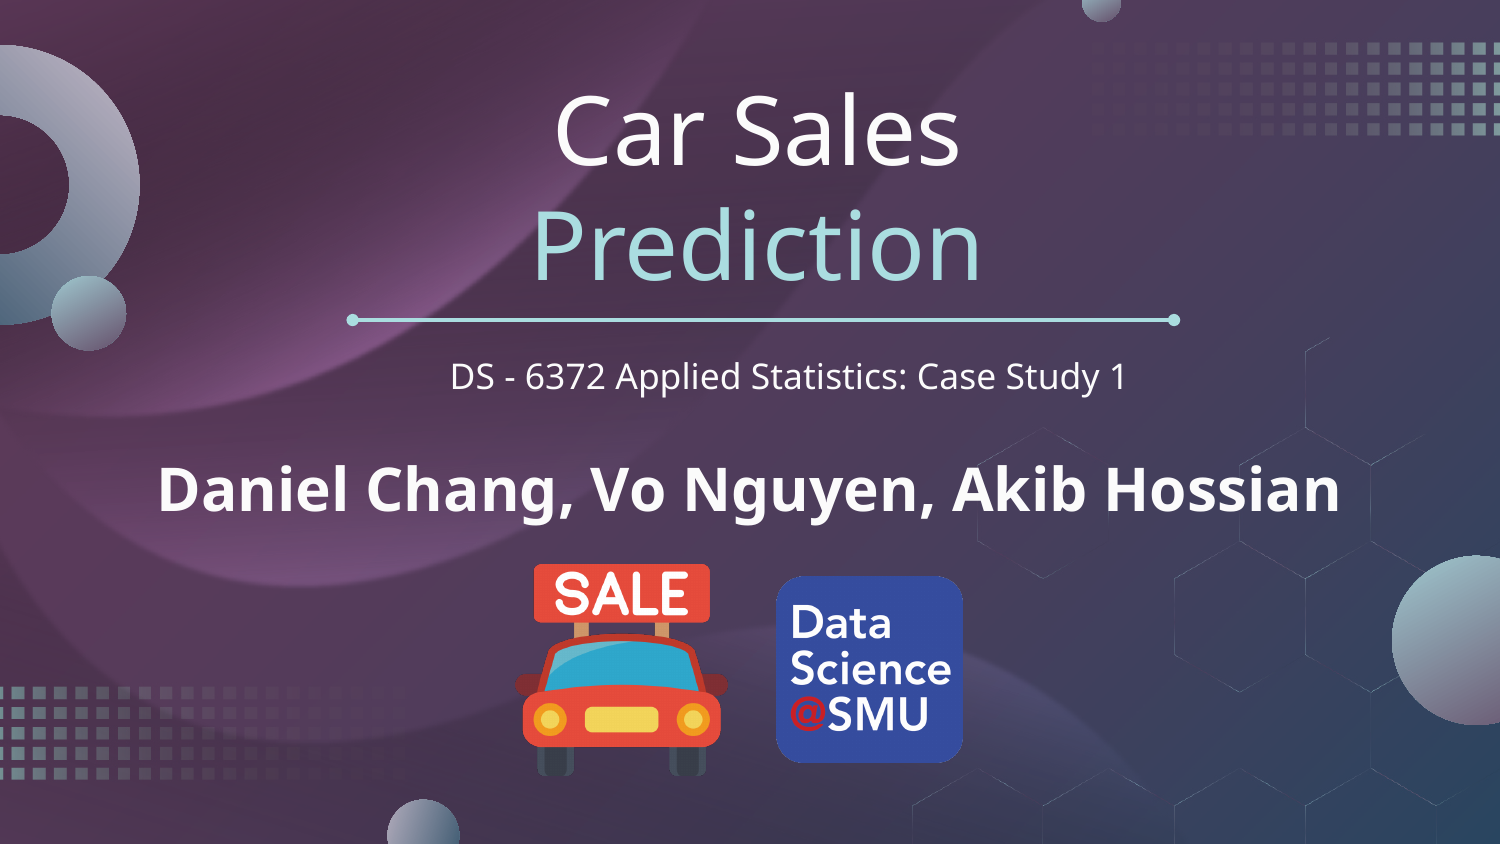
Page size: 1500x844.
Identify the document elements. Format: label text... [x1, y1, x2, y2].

title Car Sales Prediction [215, 11, 1300, 359]
picture [0, 0, 1500, 844]
text_box [1082, 0, 1121, 22]
subtitle Daniel Chang, Vo Nguyen, Akib Hossian [139, 435, 1361, 506]
picture [0, 115, 69, 254]
subtitle DS - 6372 Applied Statistics: Case Study 1 [404, 359, 1175, 410]
